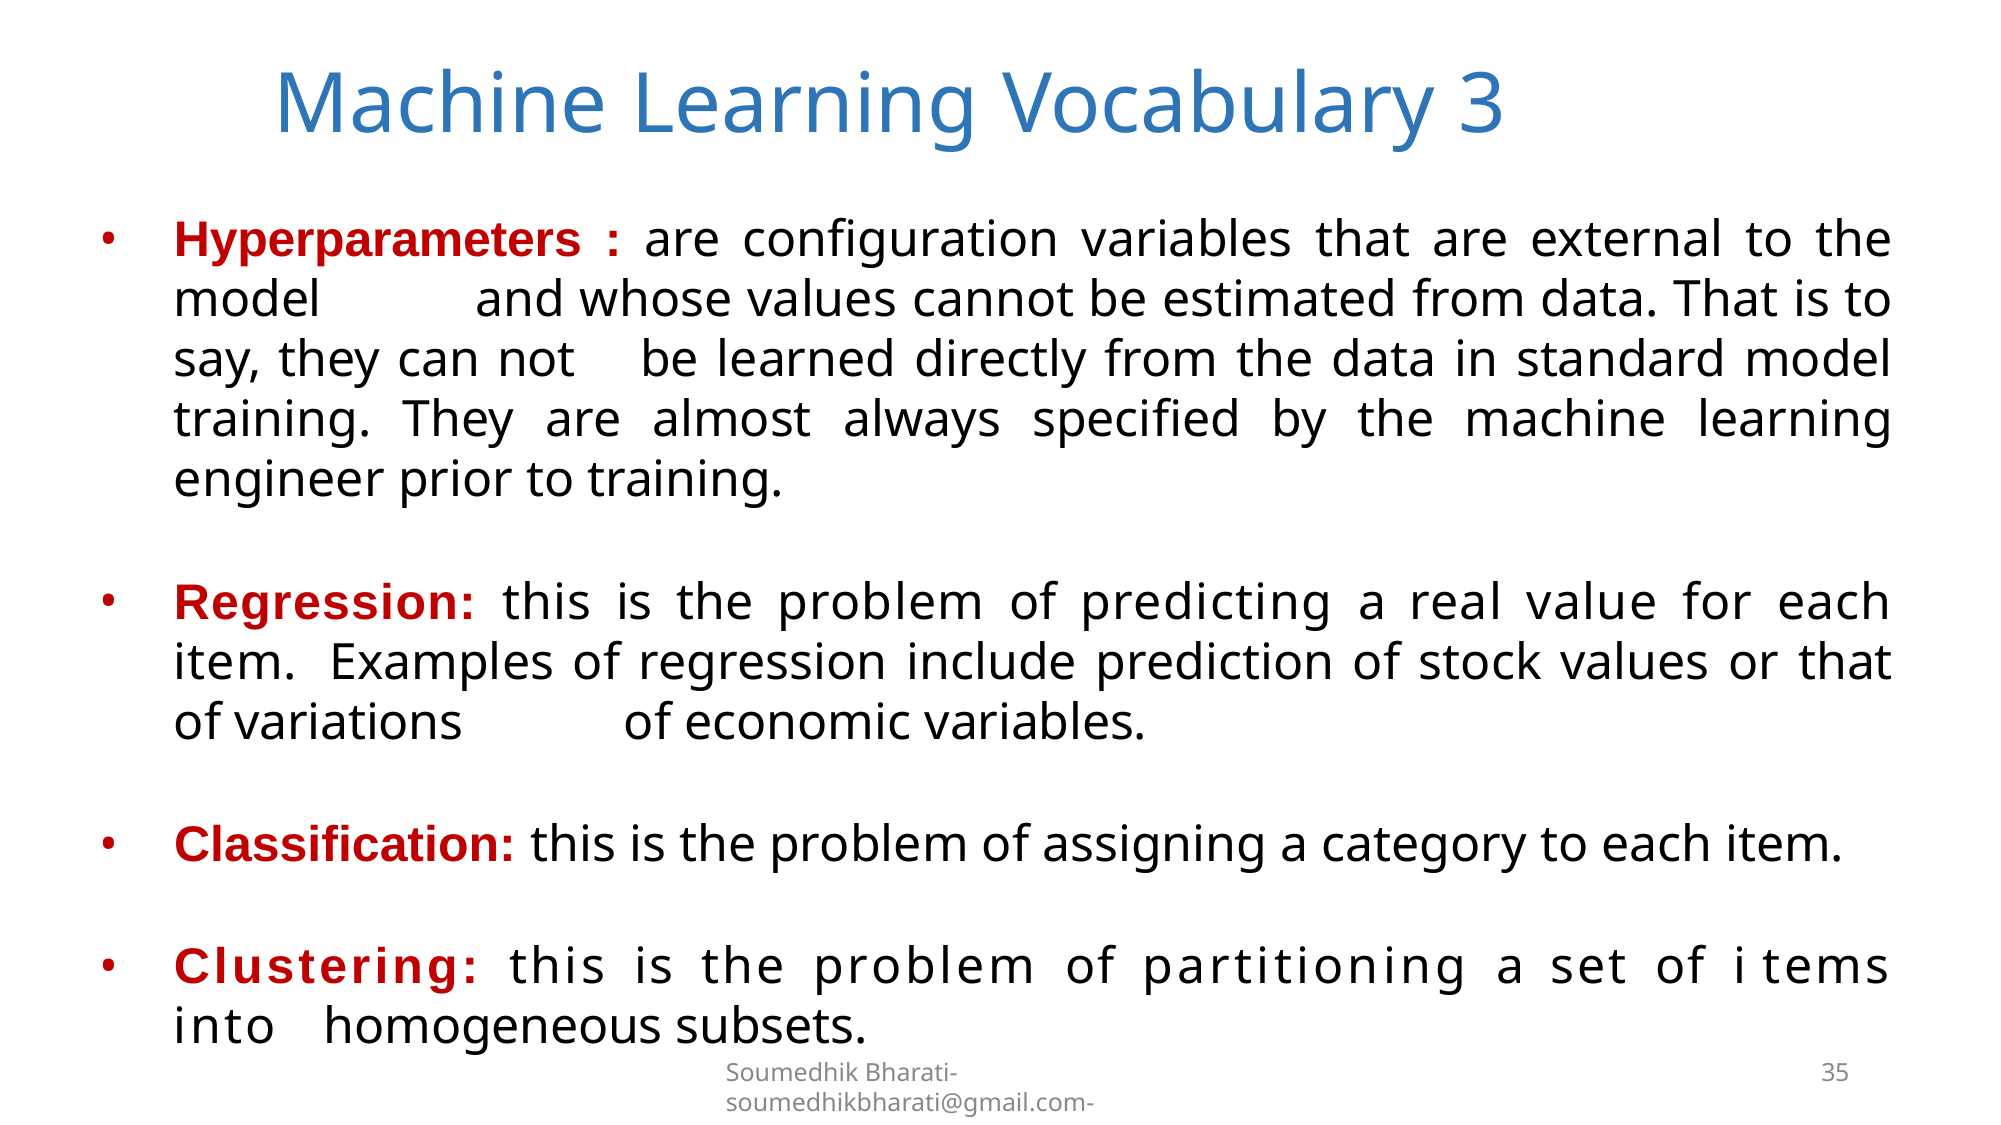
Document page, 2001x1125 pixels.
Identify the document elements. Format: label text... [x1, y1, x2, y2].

text_box Hyperparameters : are configuration variables that are external to the model and whose values cannot be estimated from data. That is to say, they can not be learned directly from the data in standard model training. They are almost always specified by the machine learning engineer prior to training. Regression: this is the problem of predicting a real value for each item. Examples of regression include prediction of stock values or that of variations of economic variables. Classification: this is the problem of assigning a category to each item. Clustering: this is the problem of partitioning a set of i tems into homogeneous subsets. [97, 204, 1894, 1054]
title Machine Learning Vocabulary 3 [126, 47, 1874, 204]
slide_number 35 [1819, 1056, 1856, 1125]
text_box Soumedhik Bharati- soumedhikbharati@gmail.com- [723, 1056, 1277, 1117]
